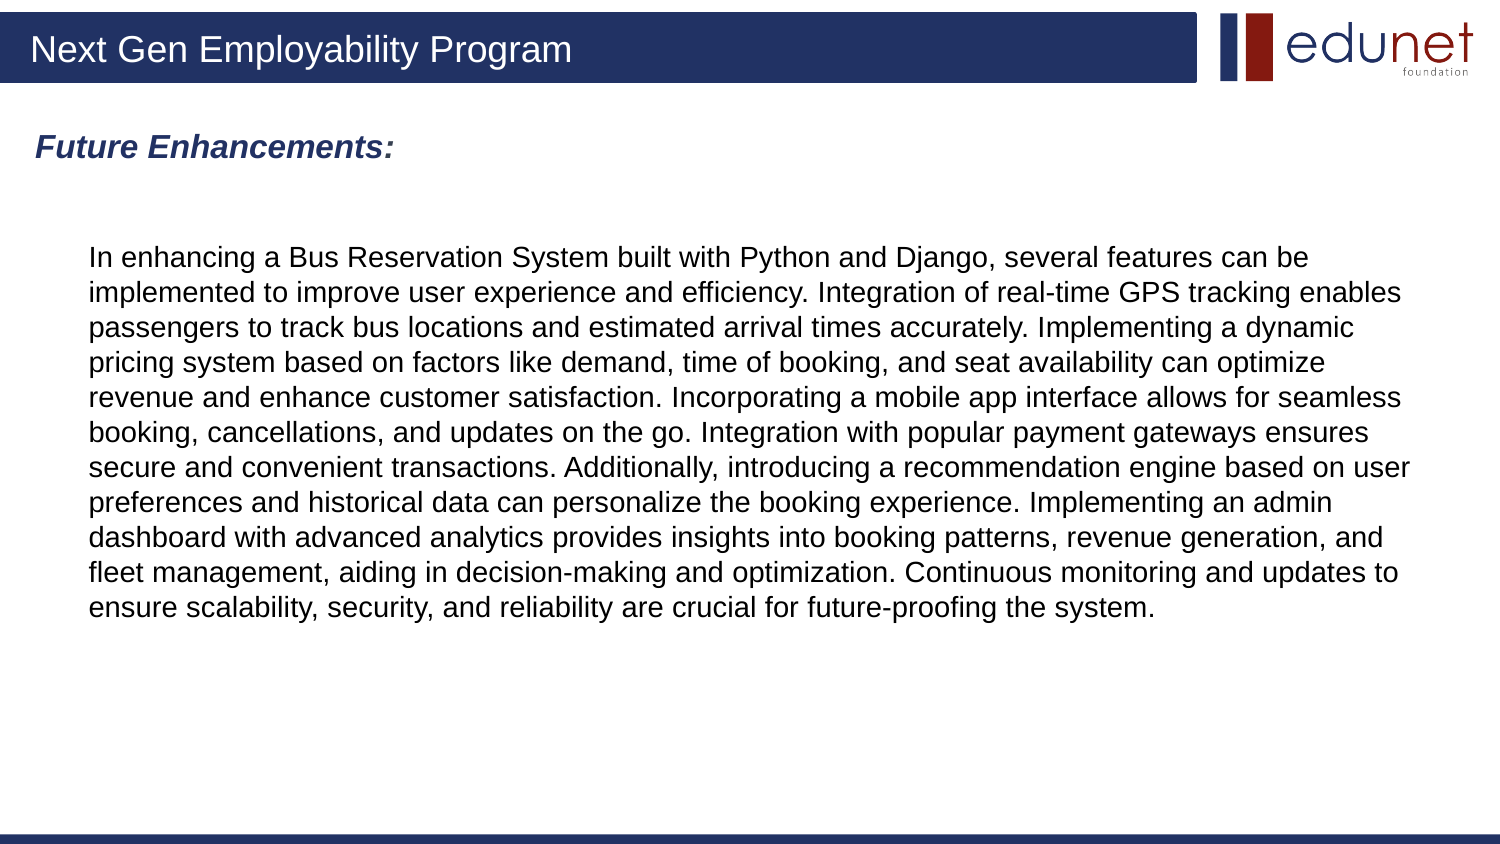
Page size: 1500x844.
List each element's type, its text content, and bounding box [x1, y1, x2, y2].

title Future Enhancements: [35, 118, 1417, 208]
picture [1279, 14, 1482, 83]
text_box In enhancing a Bus Reservation System built with Python and Django, several features can be implemented to improve user experience and efficiency. Integration of real-time GPS tracking enables passengers to track bus locations and estimated arrival times accurately. Implementing a dynamic pricing system based on factors like demand, time of booking, and seat availability can optimize revenue and enhance customer satisfaction. Incorporating a mobile app interface allows for seamless booking, cancellations, and updates on the go. Integration with popular payment gateways ensures secure and convenient transactions. Additionally, introducing a recommendation engine based on user preferences and historical data can personalize the booking experience. Implementing an admin dashboard with advanced analytics provides insights into booking patterns, revenue generation, and fleet management, aiding in decision-making and optimization. Continuous monitoring and updates to ensure scalability, security, and reliability are crucial for future-proofing the system. [73, 230, 1431, 766]
